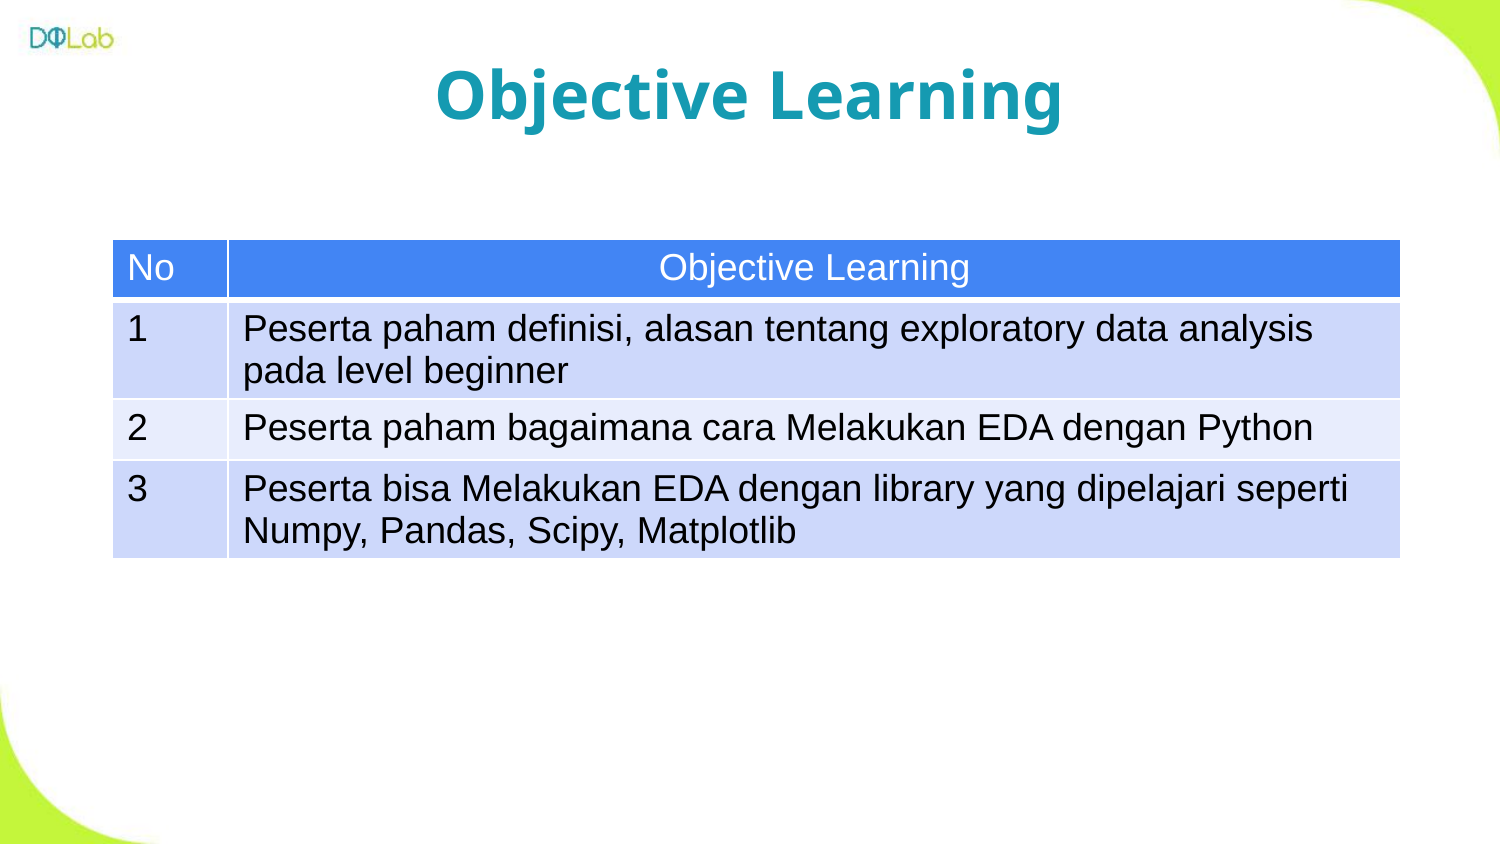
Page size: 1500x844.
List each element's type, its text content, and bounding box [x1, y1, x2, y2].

list Objective Learning [338, 47, 1162, 123]
table_cell 1 [113, 303, 227, 398]
picture [0, 0, 1500, 844]
table_cell Peserta paham bagaimana cara Melakukan EDA dengan Python [229, 400, 1400, 459]
table_header Objective Learning [229, 240, 1400, 297]
table_cell 2 [113, 400, 227, 459]
table_cell 3 [113, 461, 227, 558]
table_header No [113, 240, 227, 297]
table_cell Peserta bisa Melakukan EDA dengan library yang dipelajari seperti Numpy, Pandas, Scipy, Matplotlib [229, 461, 1400, 558]
table_cell Peserta paham definisi, alasan tentang exploratory data analysis pada level beginner [229, 303, 1400, 398]
